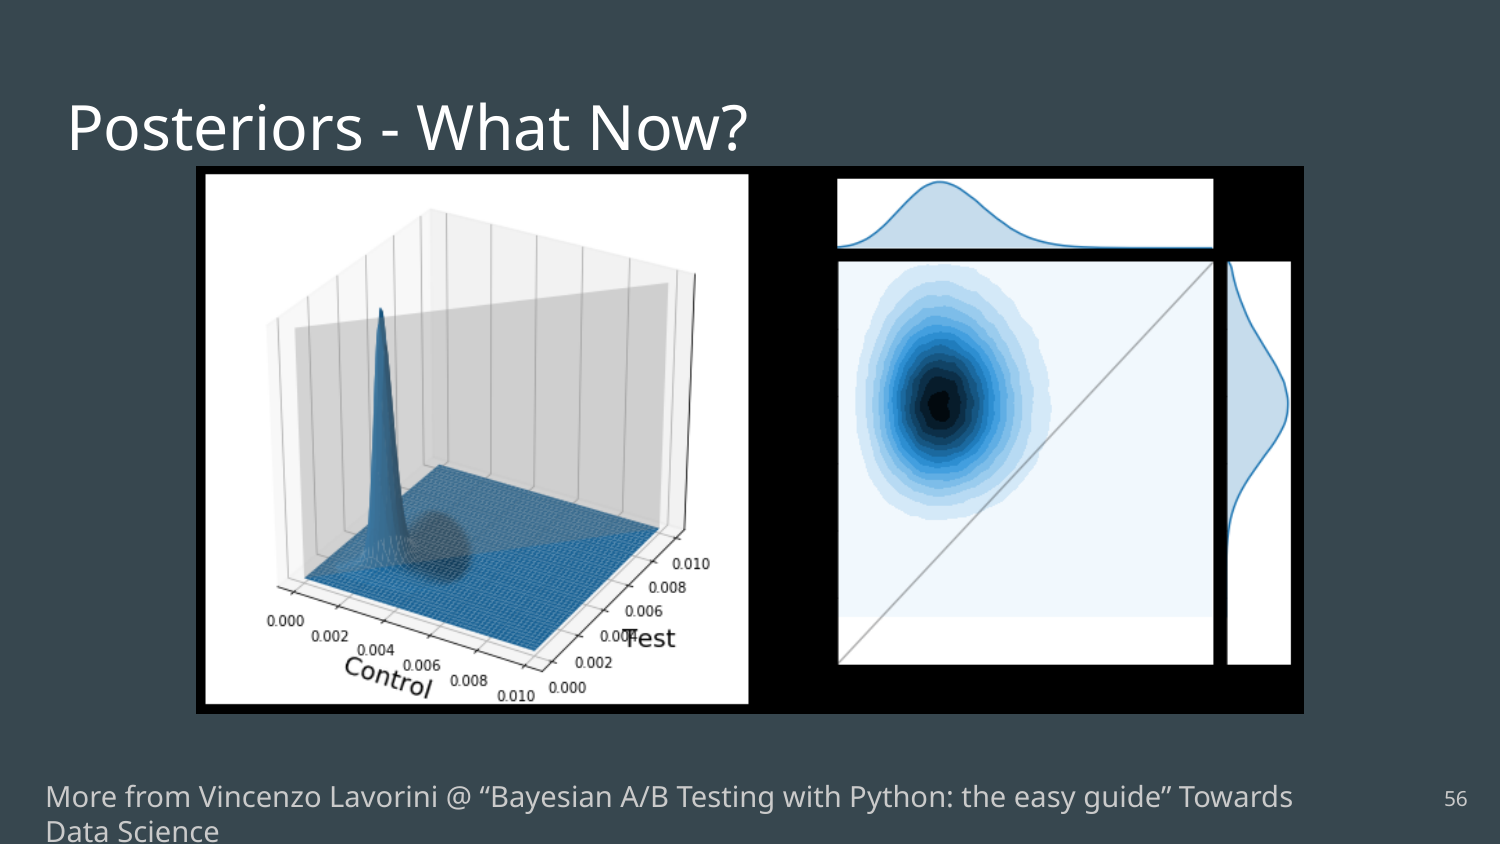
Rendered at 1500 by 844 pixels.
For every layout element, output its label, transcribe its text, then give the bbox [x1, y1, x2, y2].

picture [196, 166, 1304, 714]
title Posteriors - What Now? [51, 72, 1449, 167]
slide_number ‹#› [1392, 767, 1483, 833]
text_box More from Vincenzo Lavorini @ “Bayesian A/B Testing with Python: the easy guide” Towards Data Science [30, 763, 1365, 844]
